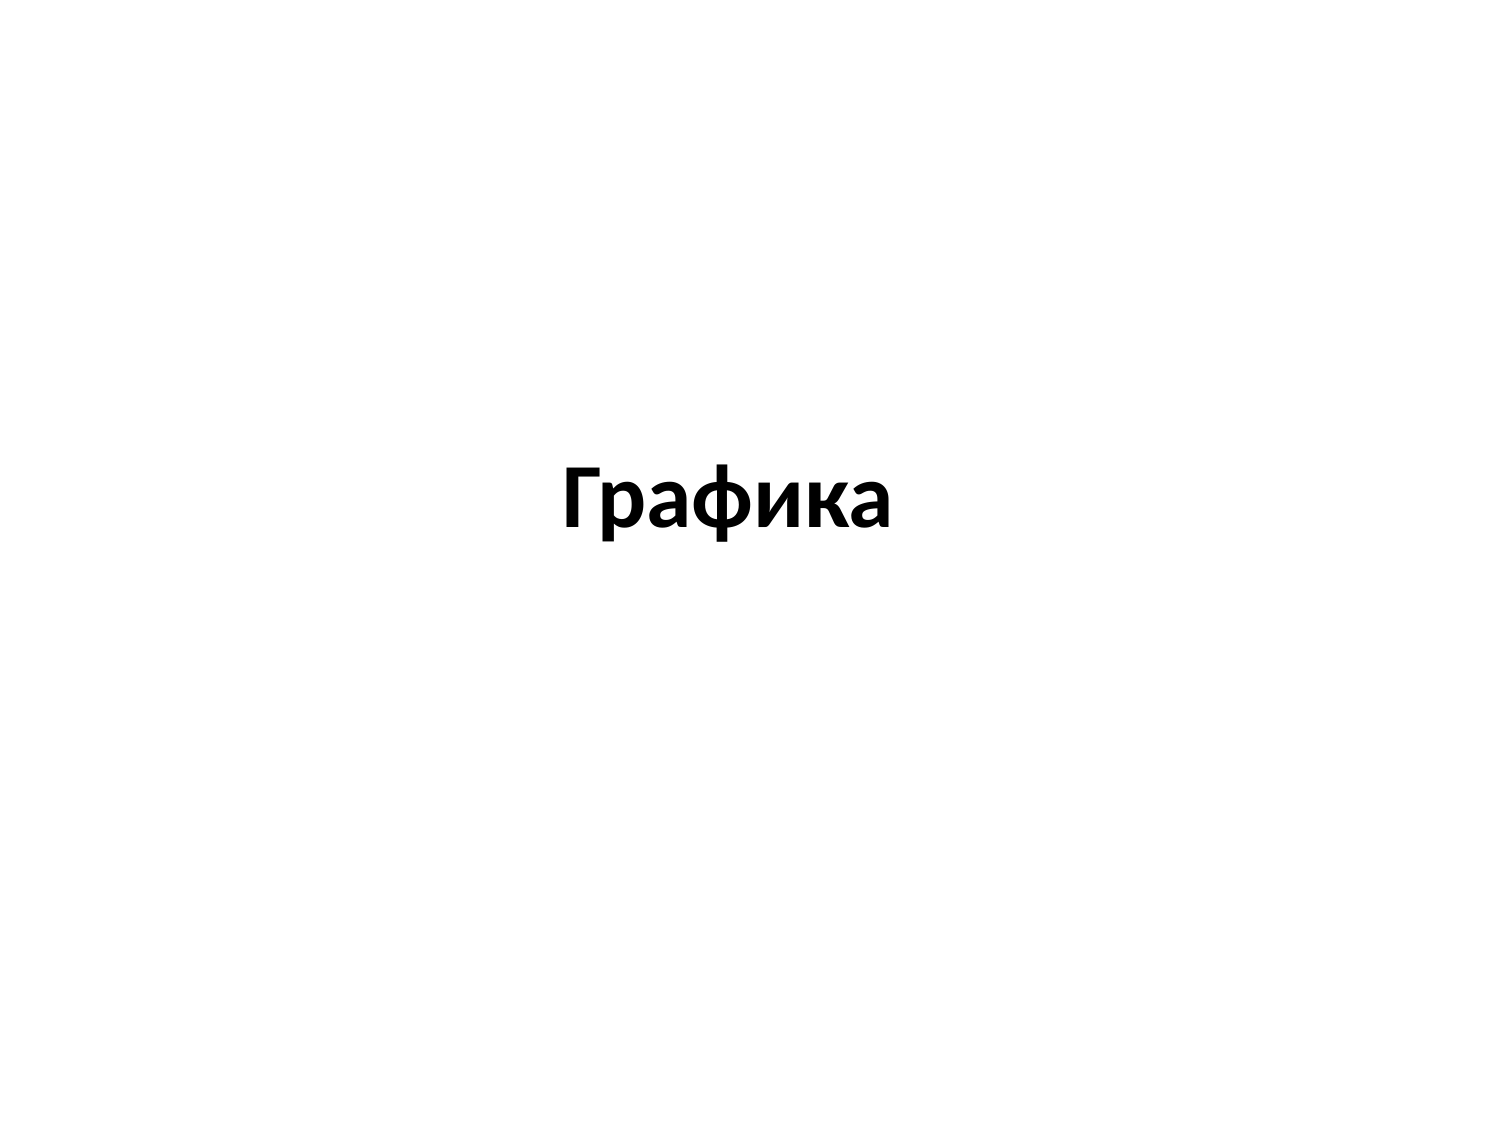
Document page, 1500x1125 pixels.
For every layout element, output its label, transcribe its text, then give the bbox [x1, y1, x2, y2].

title Графика [53, 397, 1404, 585]
